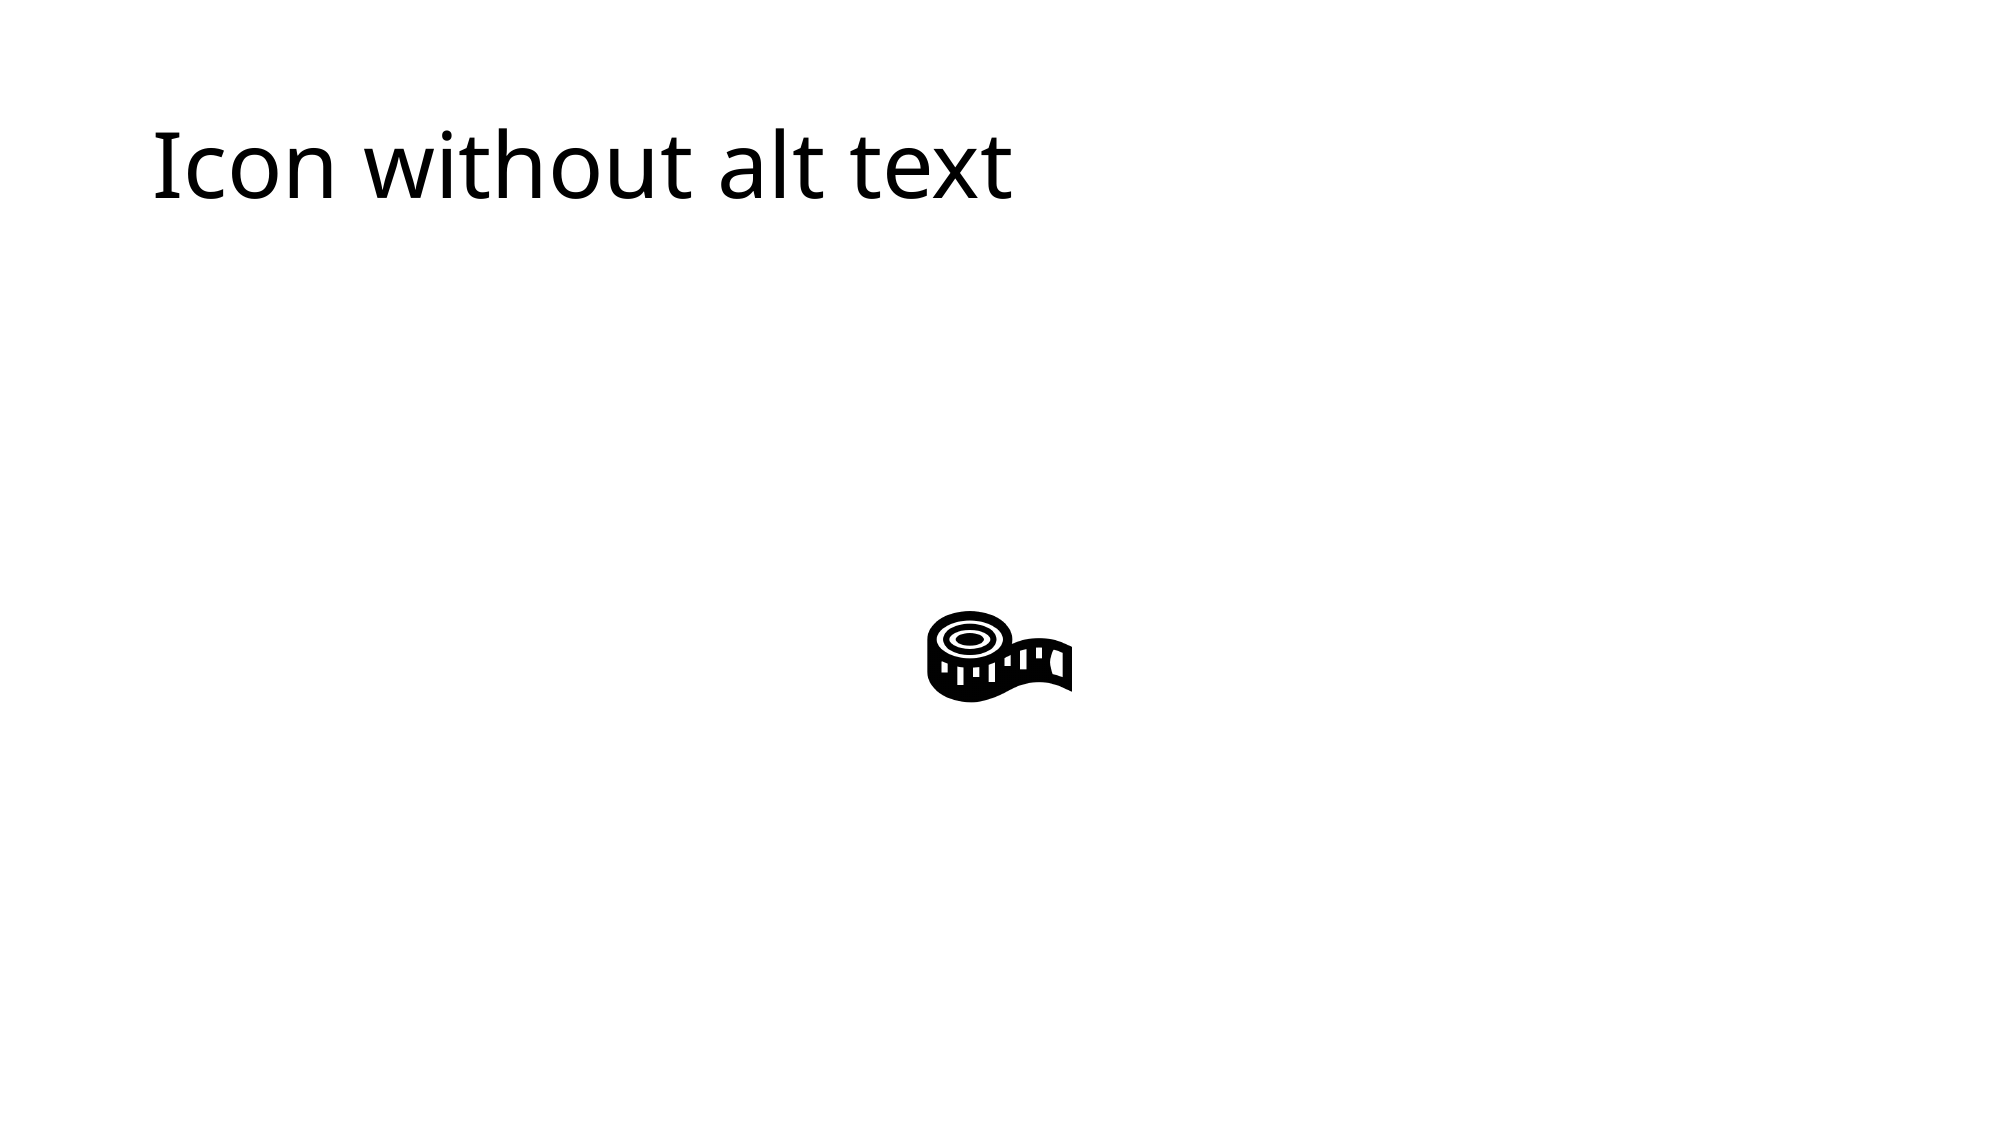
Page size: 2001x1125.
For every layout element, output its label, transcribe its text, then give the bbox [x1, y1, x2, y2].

title Icon without alt text [137, 59, 1863, 278]
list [924, 580, 1076, 732]
